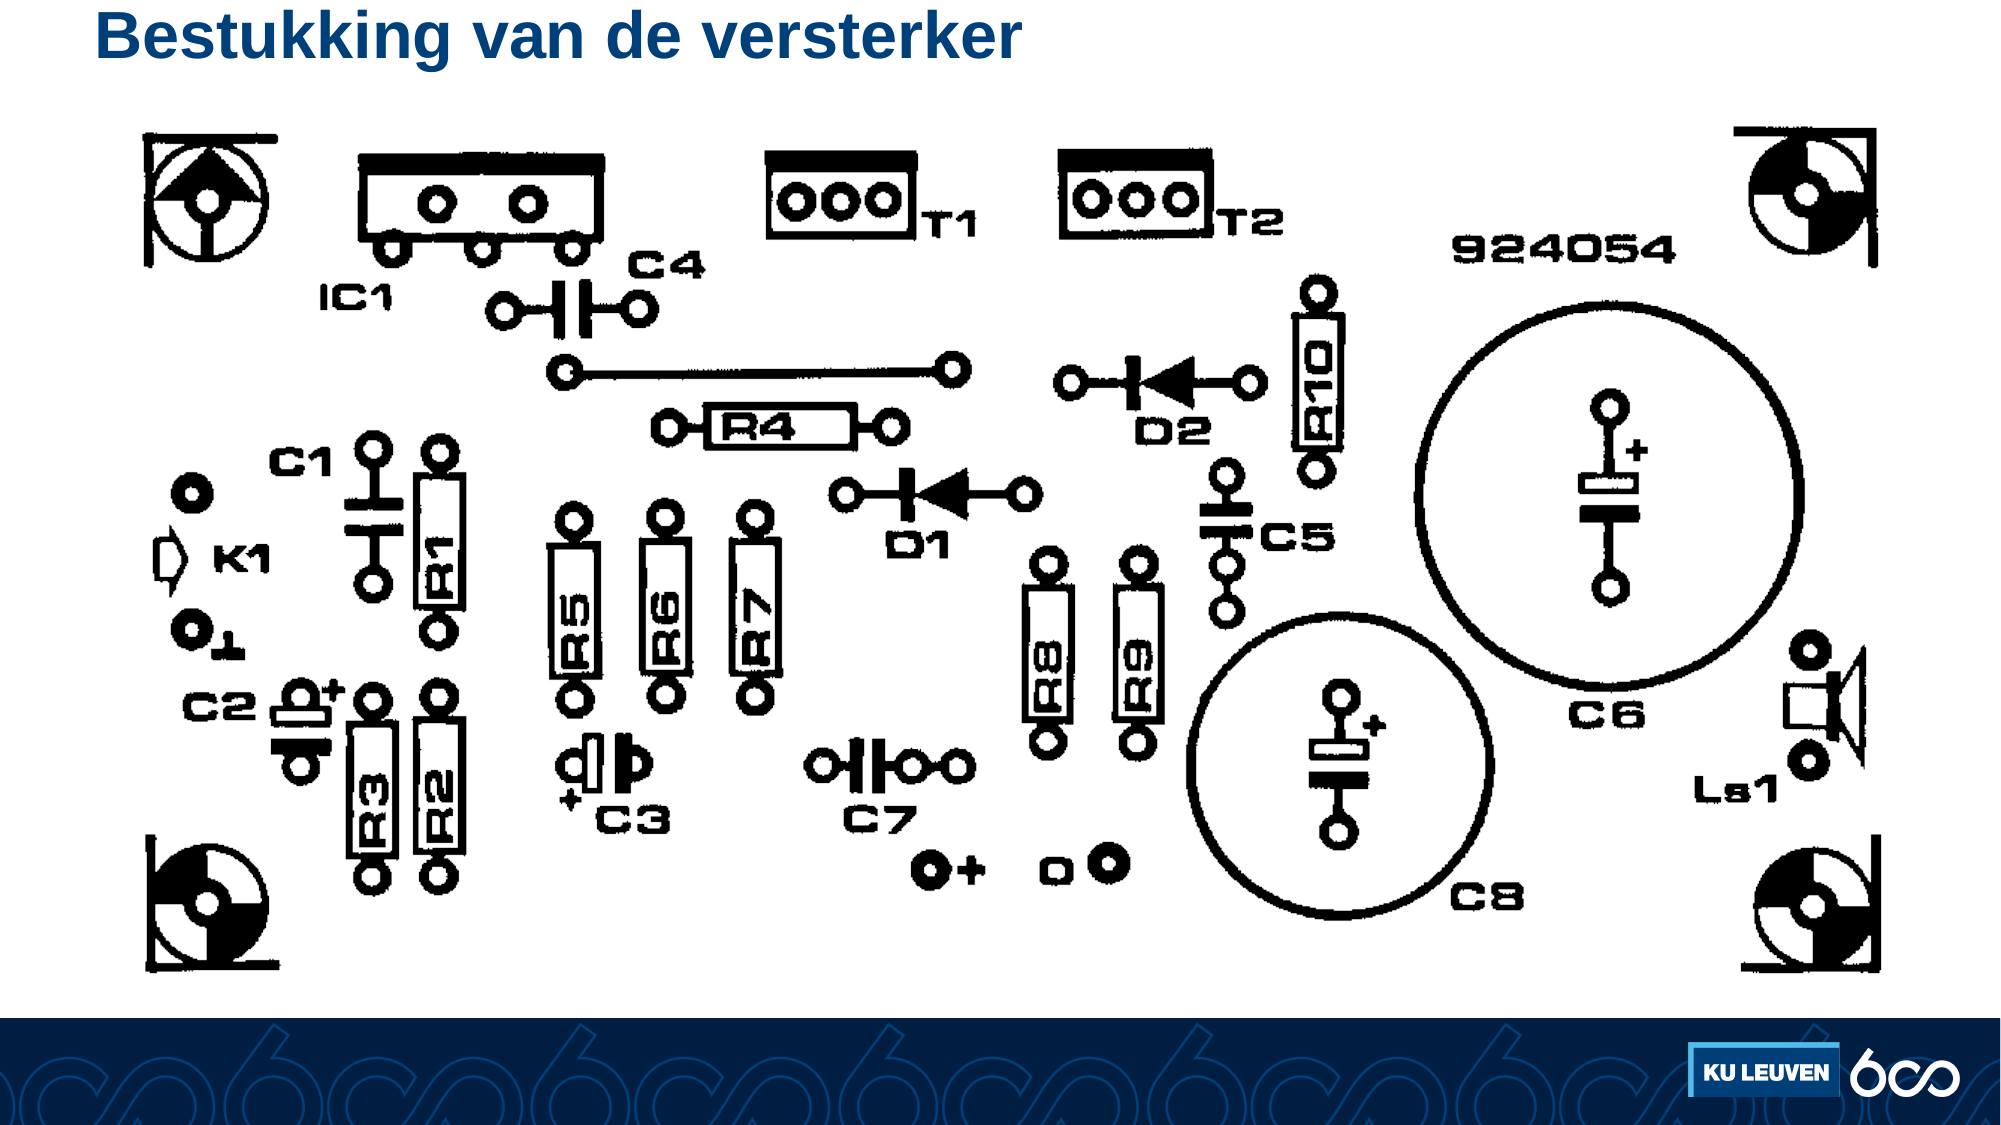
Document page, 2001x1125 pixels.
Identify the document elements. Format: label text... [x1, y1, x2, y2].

title Bestukking van de versterker [94, 0, 1906, 108]
picture [0, 92, 2001, 1125]
